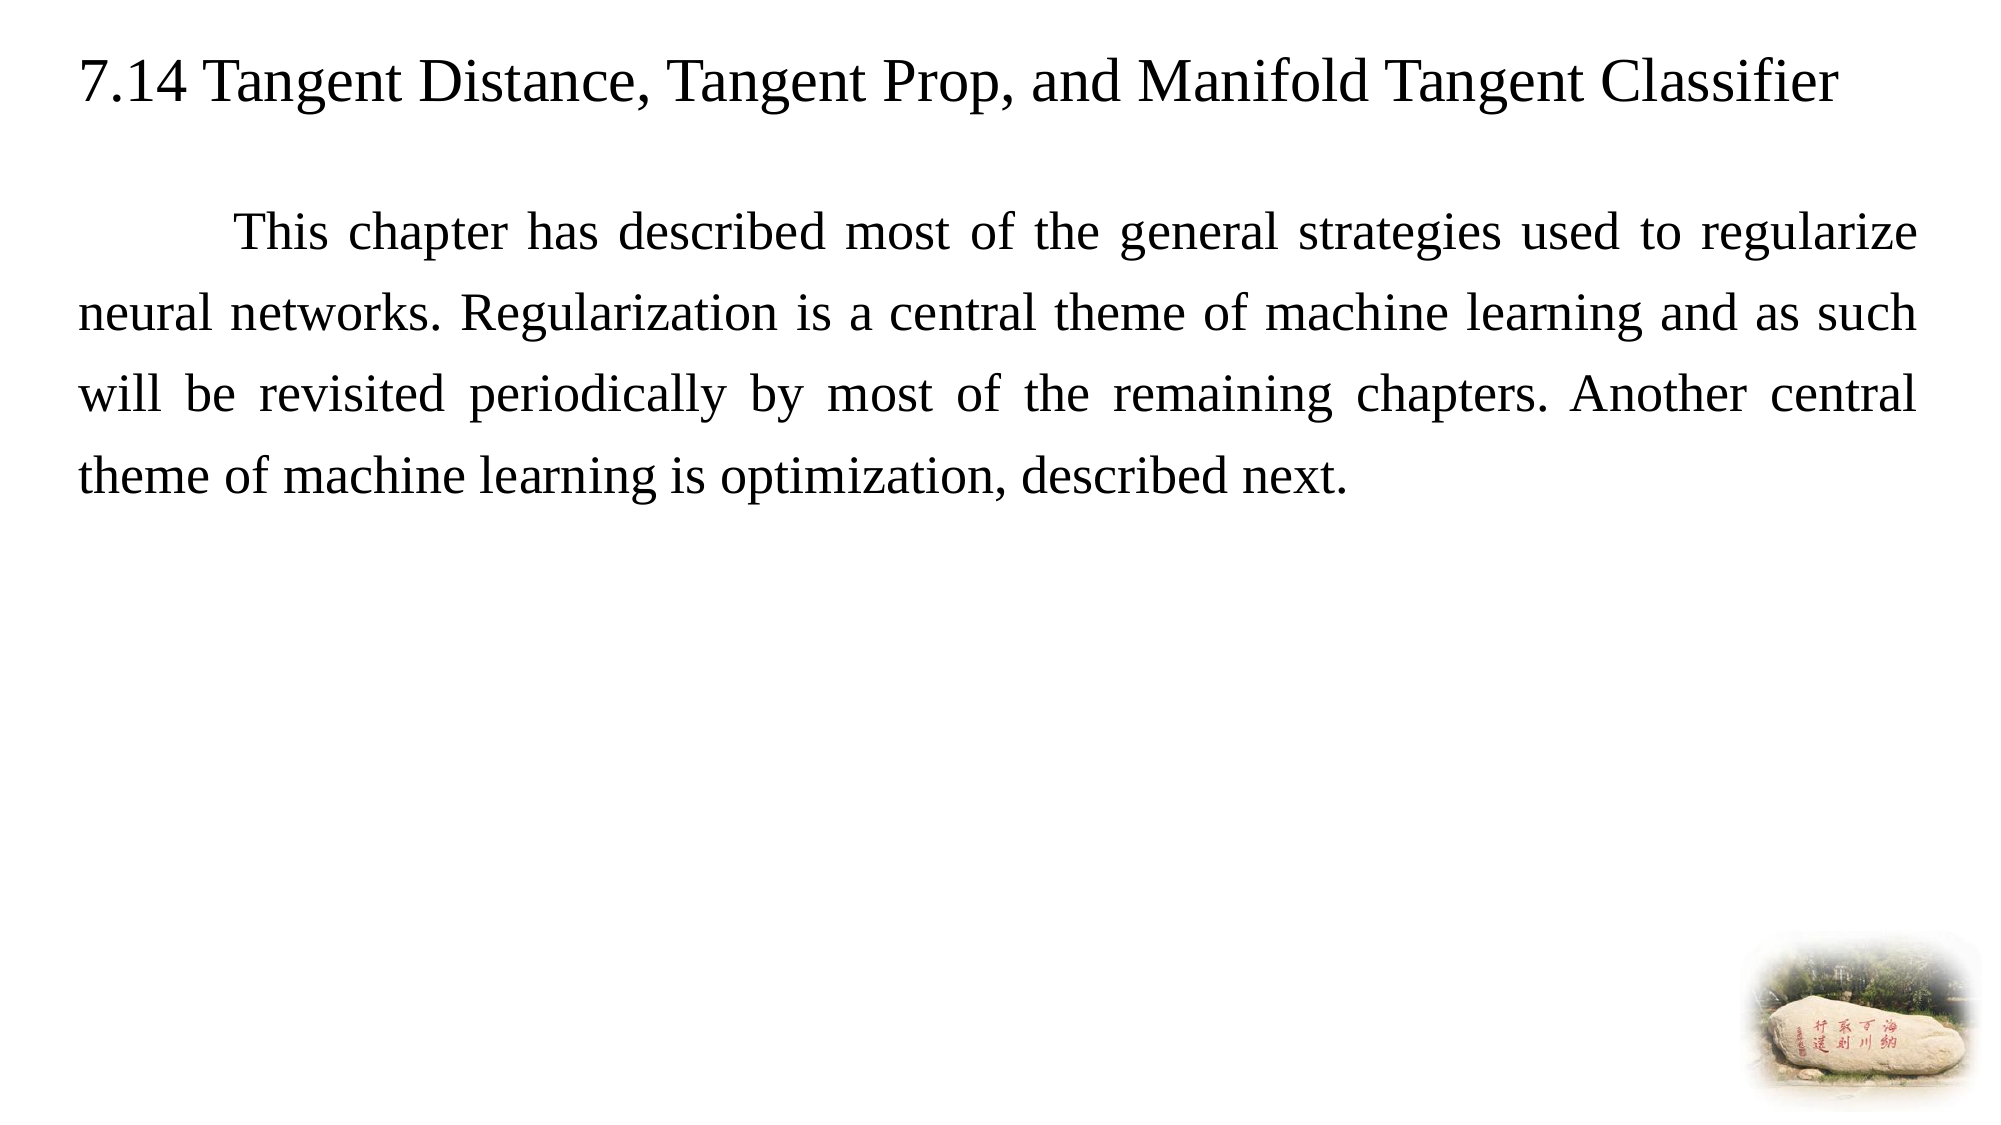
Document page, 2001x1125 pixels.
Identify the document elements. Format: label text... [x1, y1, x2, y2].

list This chapter has described most of the general strategies used to regularize neural networks. Regularization is a central theme of machine learning and as such will be revisited periodically by most of the remaining chapters. Another central theme of machine learning is optimization, described next. [63, 171, 1936, 1014]
title 7.14 Tangent Distance, Tangent Prop, and Manifold Tangent Classifier [63, 21, 1936, 142]
picture [1740, 927, 1985, 1112]
